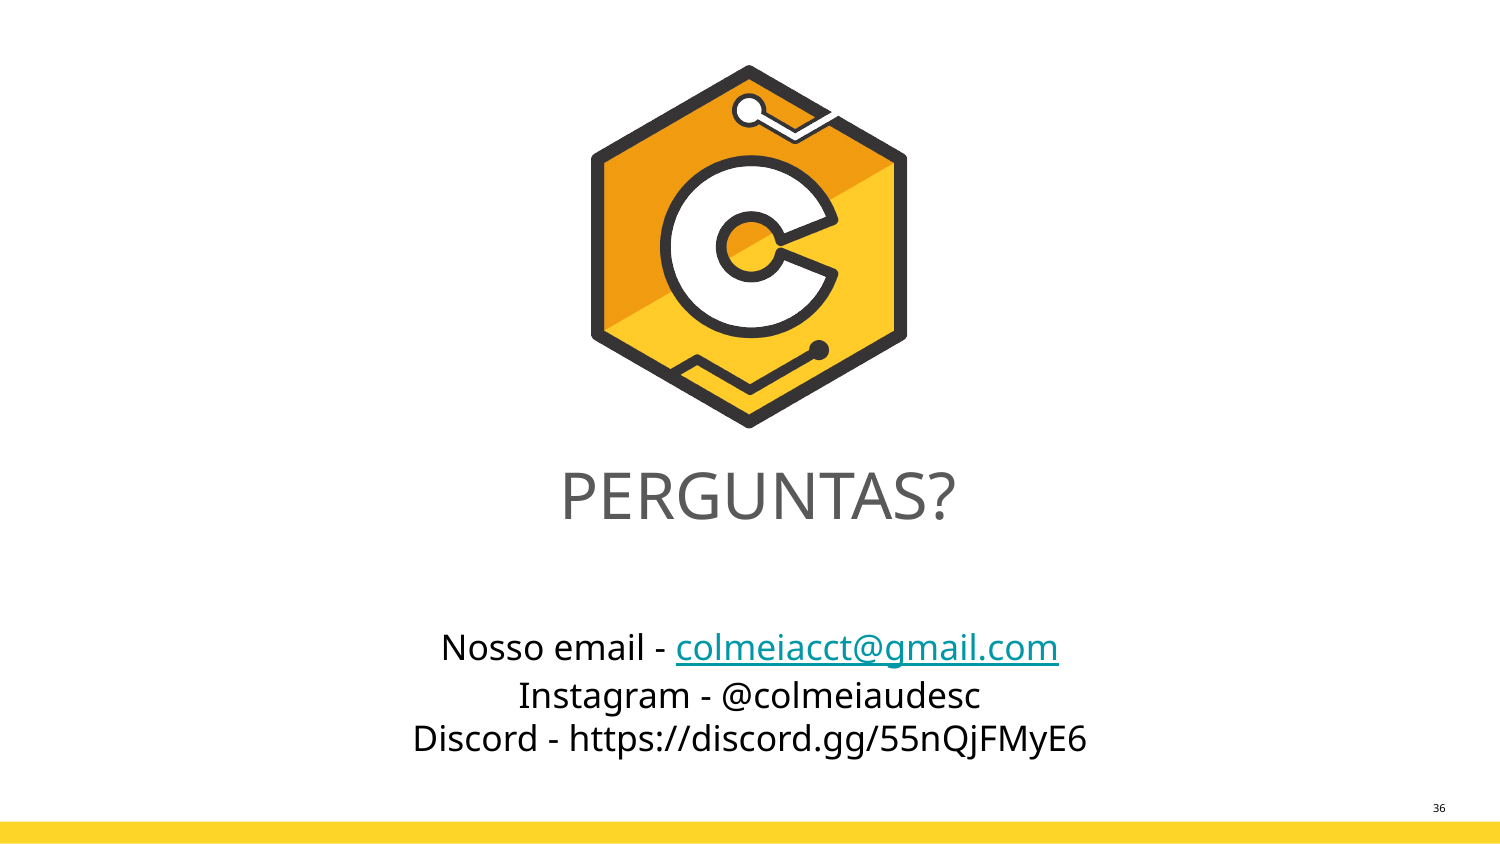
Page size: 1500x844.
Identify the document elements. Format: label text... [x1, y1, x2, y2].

list PERGUNTAS? [0, 448, 1500, 539]
list Nosso email - colmeiacct@gmail.com Instagram - @colmeiaudesc Discord - https://discord.gg/55nQjFMyE6 [146, 619, 1354, 768]
picture [577, 60, 922, 440]
slide_number ‹#› [1415, 795, 1451, 821]
text_box [0, 821, 1500, 844]
